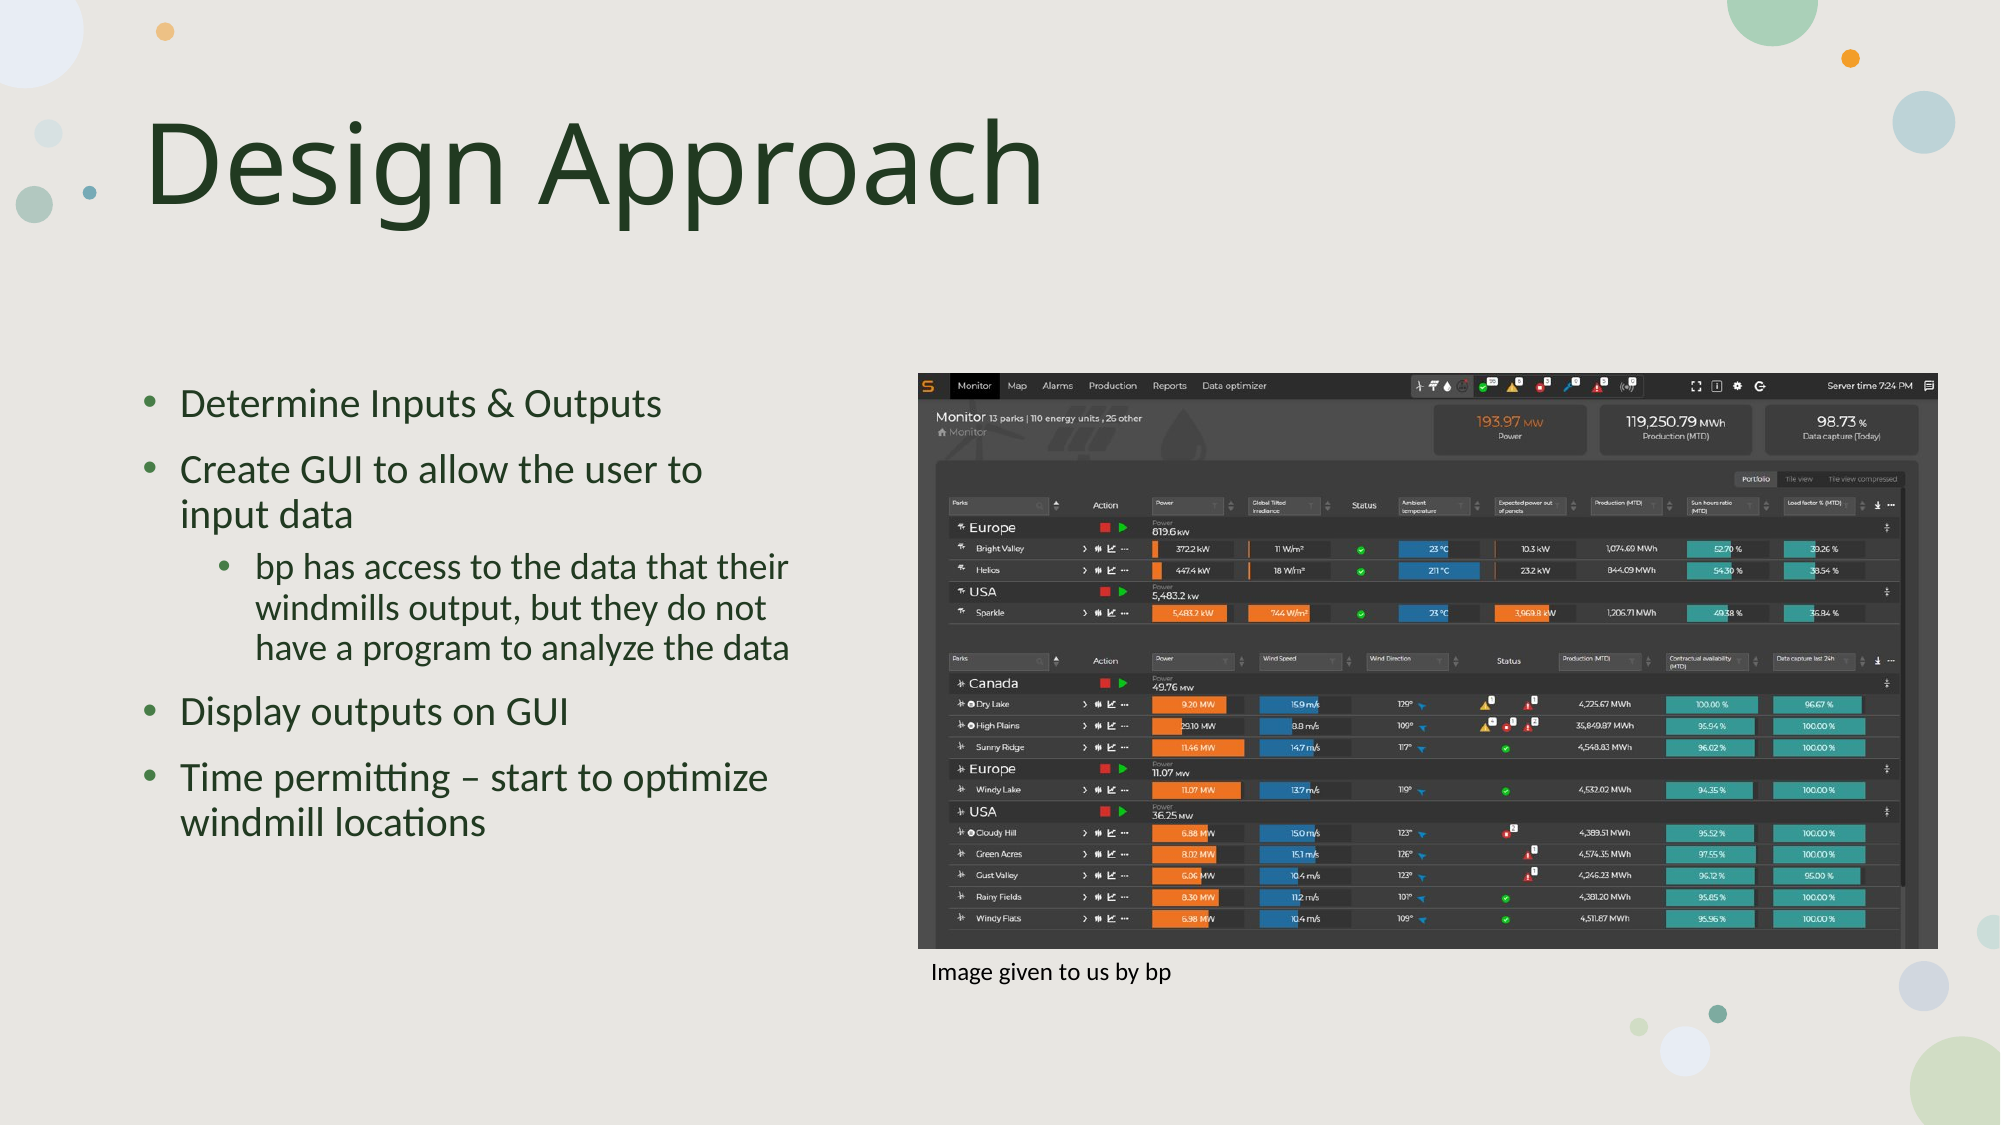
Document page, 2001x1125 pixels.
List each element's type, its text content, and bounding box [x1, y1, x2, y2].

text_box Image given to us by bp [915, 948, 2000, 994]
title Design Approach [127, 59, 1877, 278]
list Determine Inputs & Outputs Create GUI to allow the user to input data bp has access to the data that their windmills output, but they do not have a program to analyze the data Display outputs on GUI Time permitting – start to optimize windmill locations [127, 373, 815, 1088]
picture [918, 373, 1938, 949]
